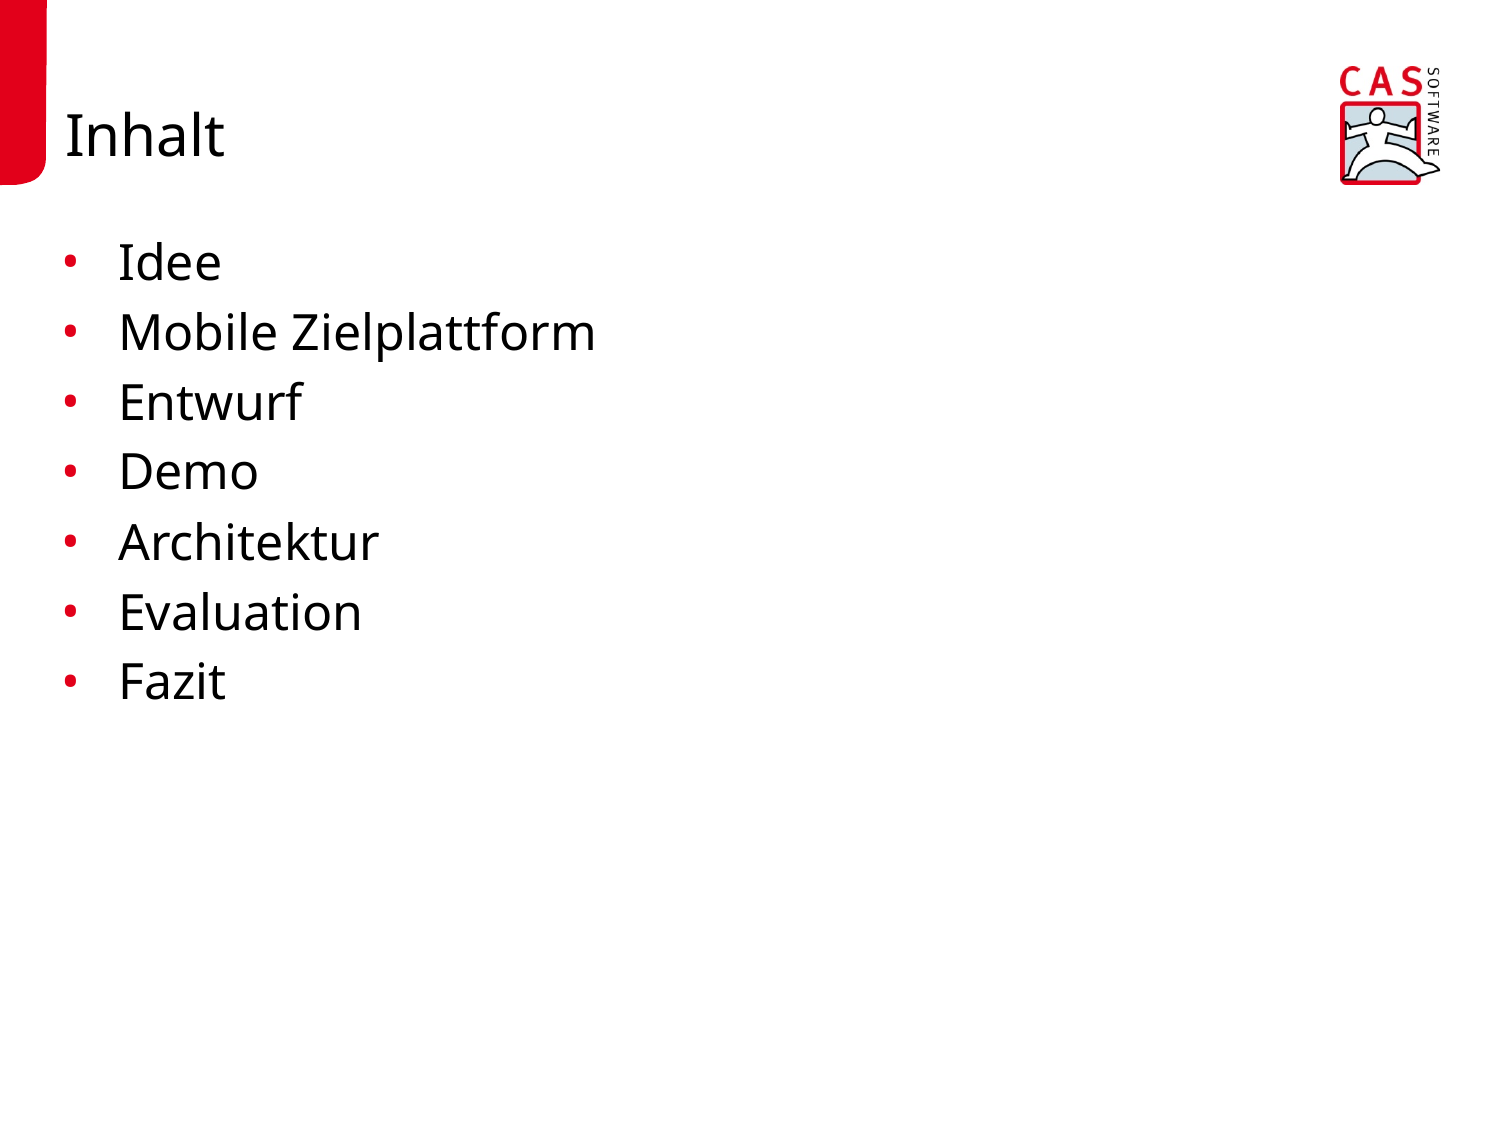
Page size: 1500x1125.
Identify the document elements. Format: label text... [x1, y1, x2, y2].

list Idee Mobile Zielplattform Entwurf Demo Architektur Evaluation Fazit [46, 222, 710, 966]
picture [1340, 66, 1441, 185]
title Inhalt [50, 45, 1401, 176]
